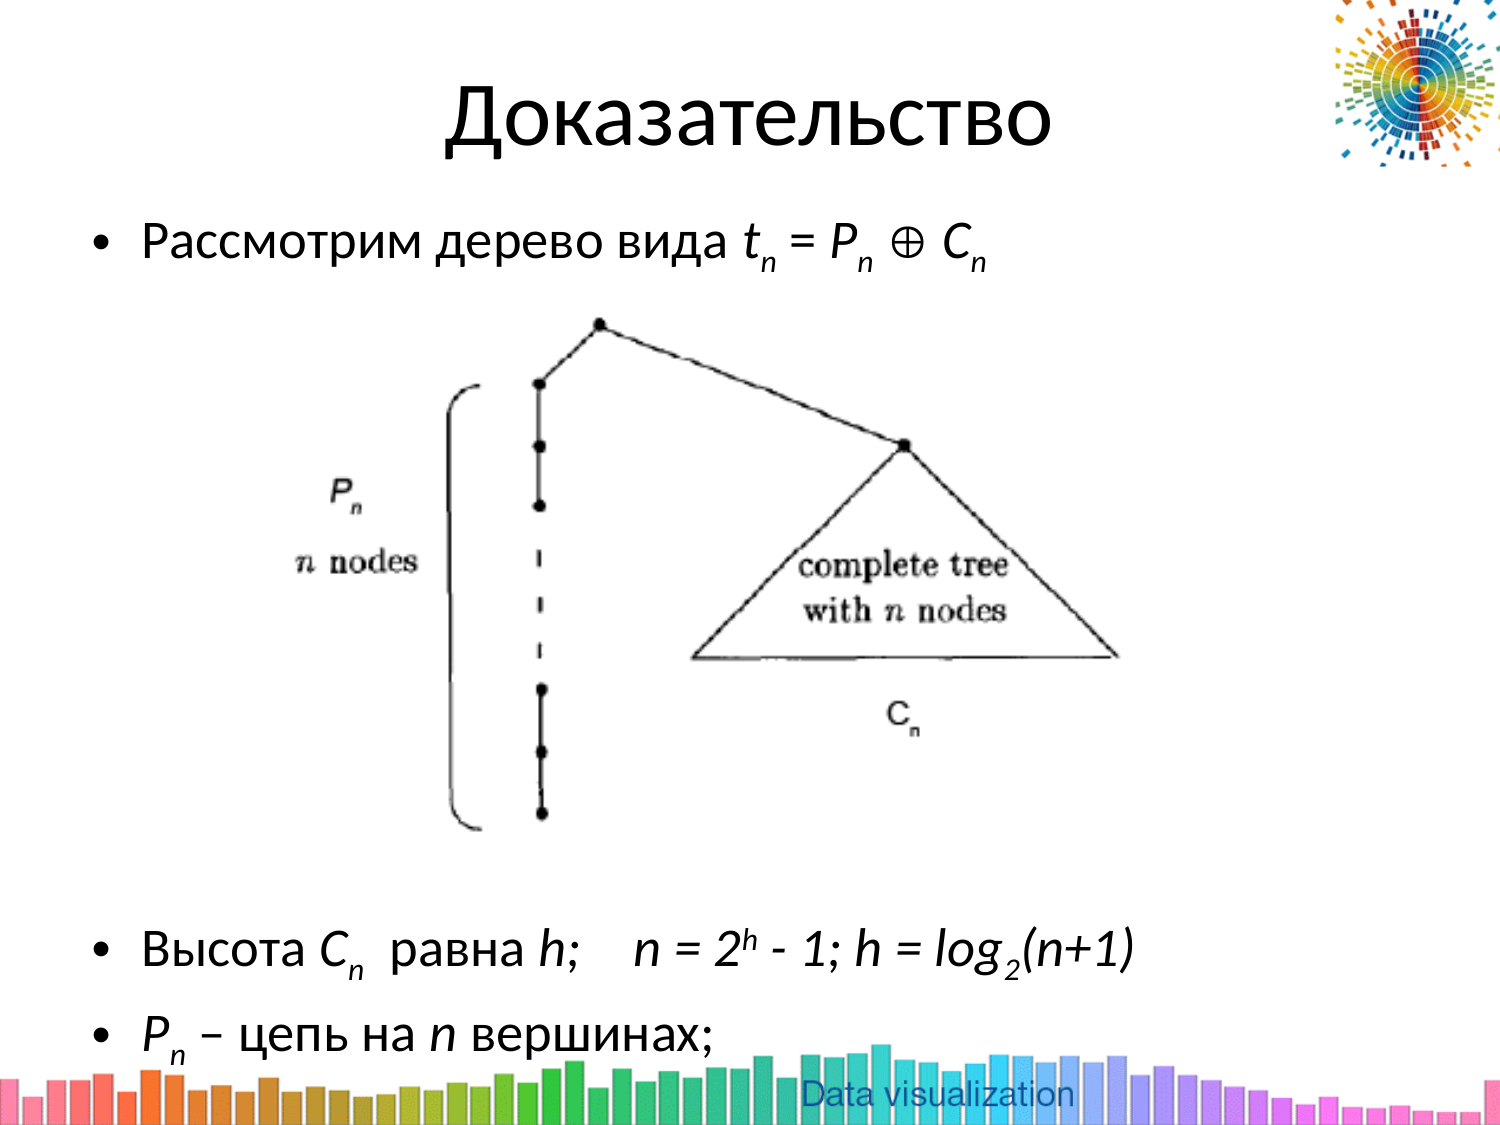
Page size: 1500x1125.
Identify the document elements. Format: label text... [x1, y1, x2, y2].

title Доказательство [75, 45, 1425, 173]
picture [0, 0, 1500, 1125]
list Рассмотрим дерево вида tn = Pn  Cn Высота Cn равна h; n = 2h - 1; h = log2(n+1) Pn – цепь на n вершинах; [76, 196, 1447, 1083]
